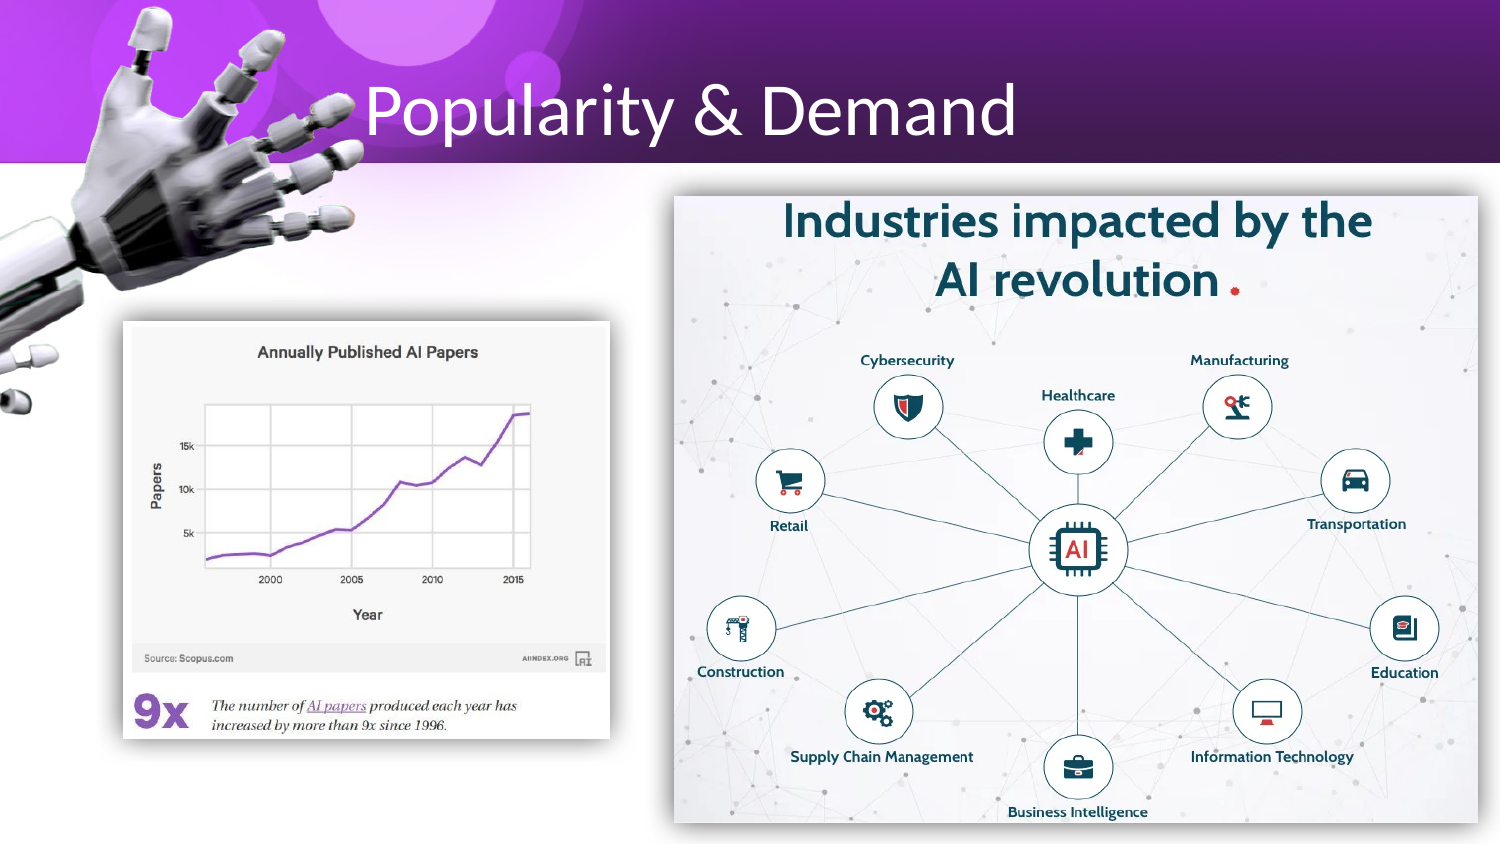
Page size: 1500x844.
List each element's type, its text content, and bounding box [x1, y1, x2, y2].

title Popularity & Demand [349, 46, 1402, 166]
picture [0, 0, 1500, 844]
